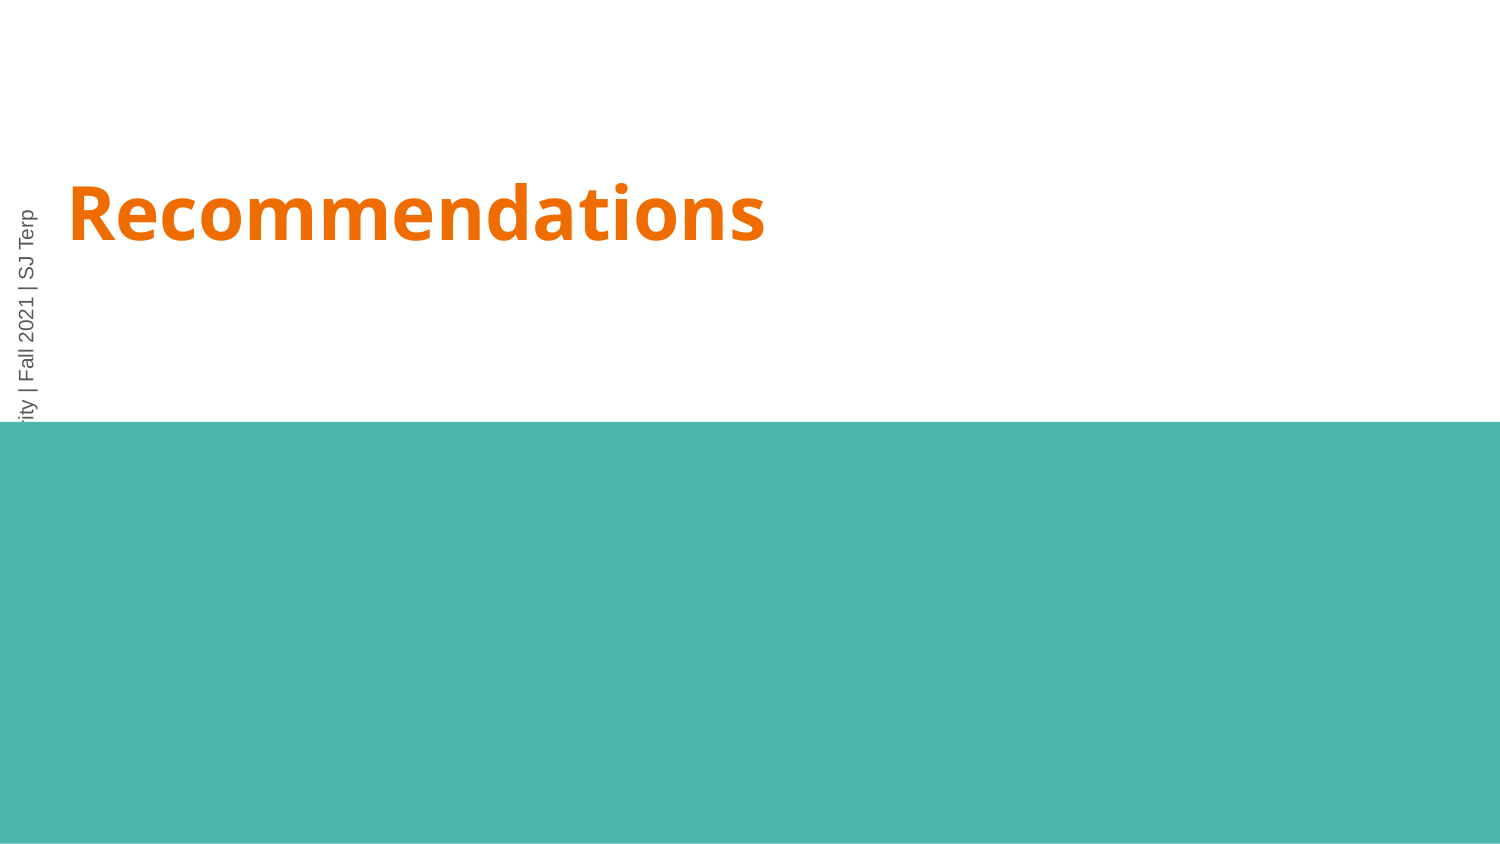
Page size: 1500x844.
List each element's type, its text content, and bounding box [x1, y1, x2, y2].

title Recommendations [51, 133, 1458, 289]
